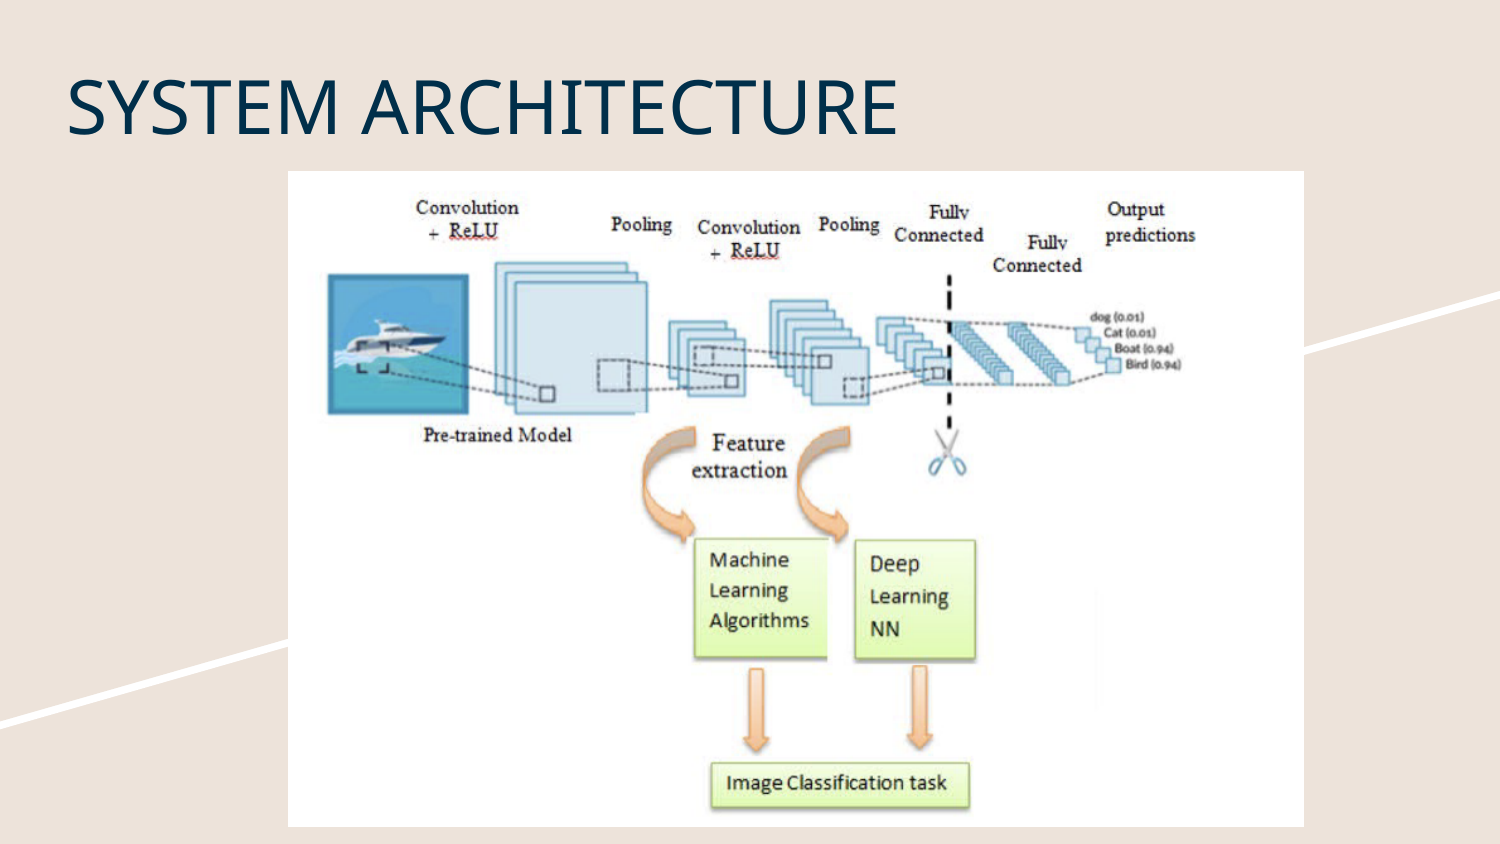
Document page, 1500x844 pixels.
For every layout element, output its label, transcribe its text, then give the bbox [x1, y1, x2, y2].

title SYSTEM ARCHITECTURE [51, 44, 1449, 256]
picture [288, 171, 1304, 828]
